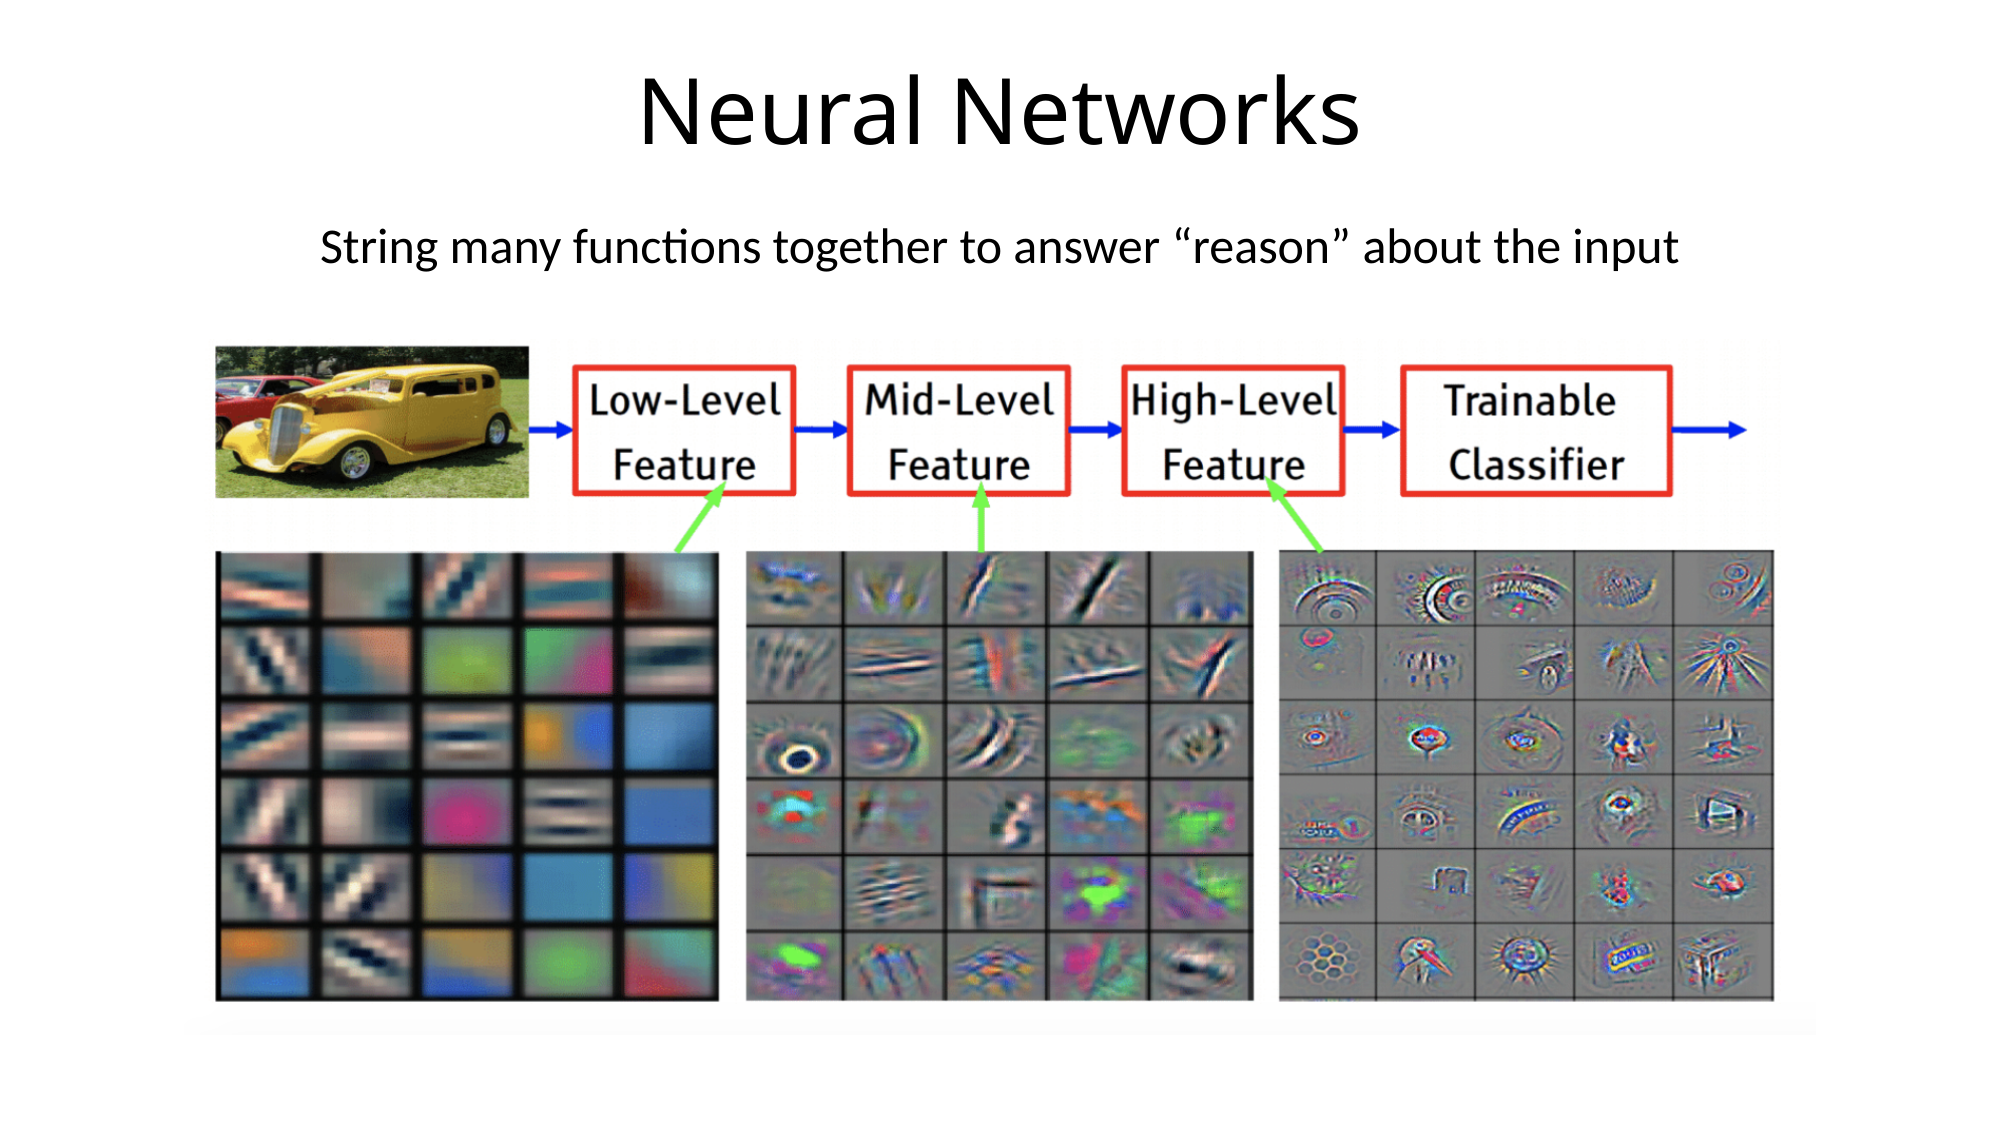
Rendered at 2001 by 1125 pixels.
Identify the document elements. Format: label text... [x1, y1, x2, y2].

picture [184, 329, 1816, 1035]
title Neural Networks [137, 5, 1863, 224]
text_box String many functions together to answer “reason” about the input [305, 205, 1695, 281]
